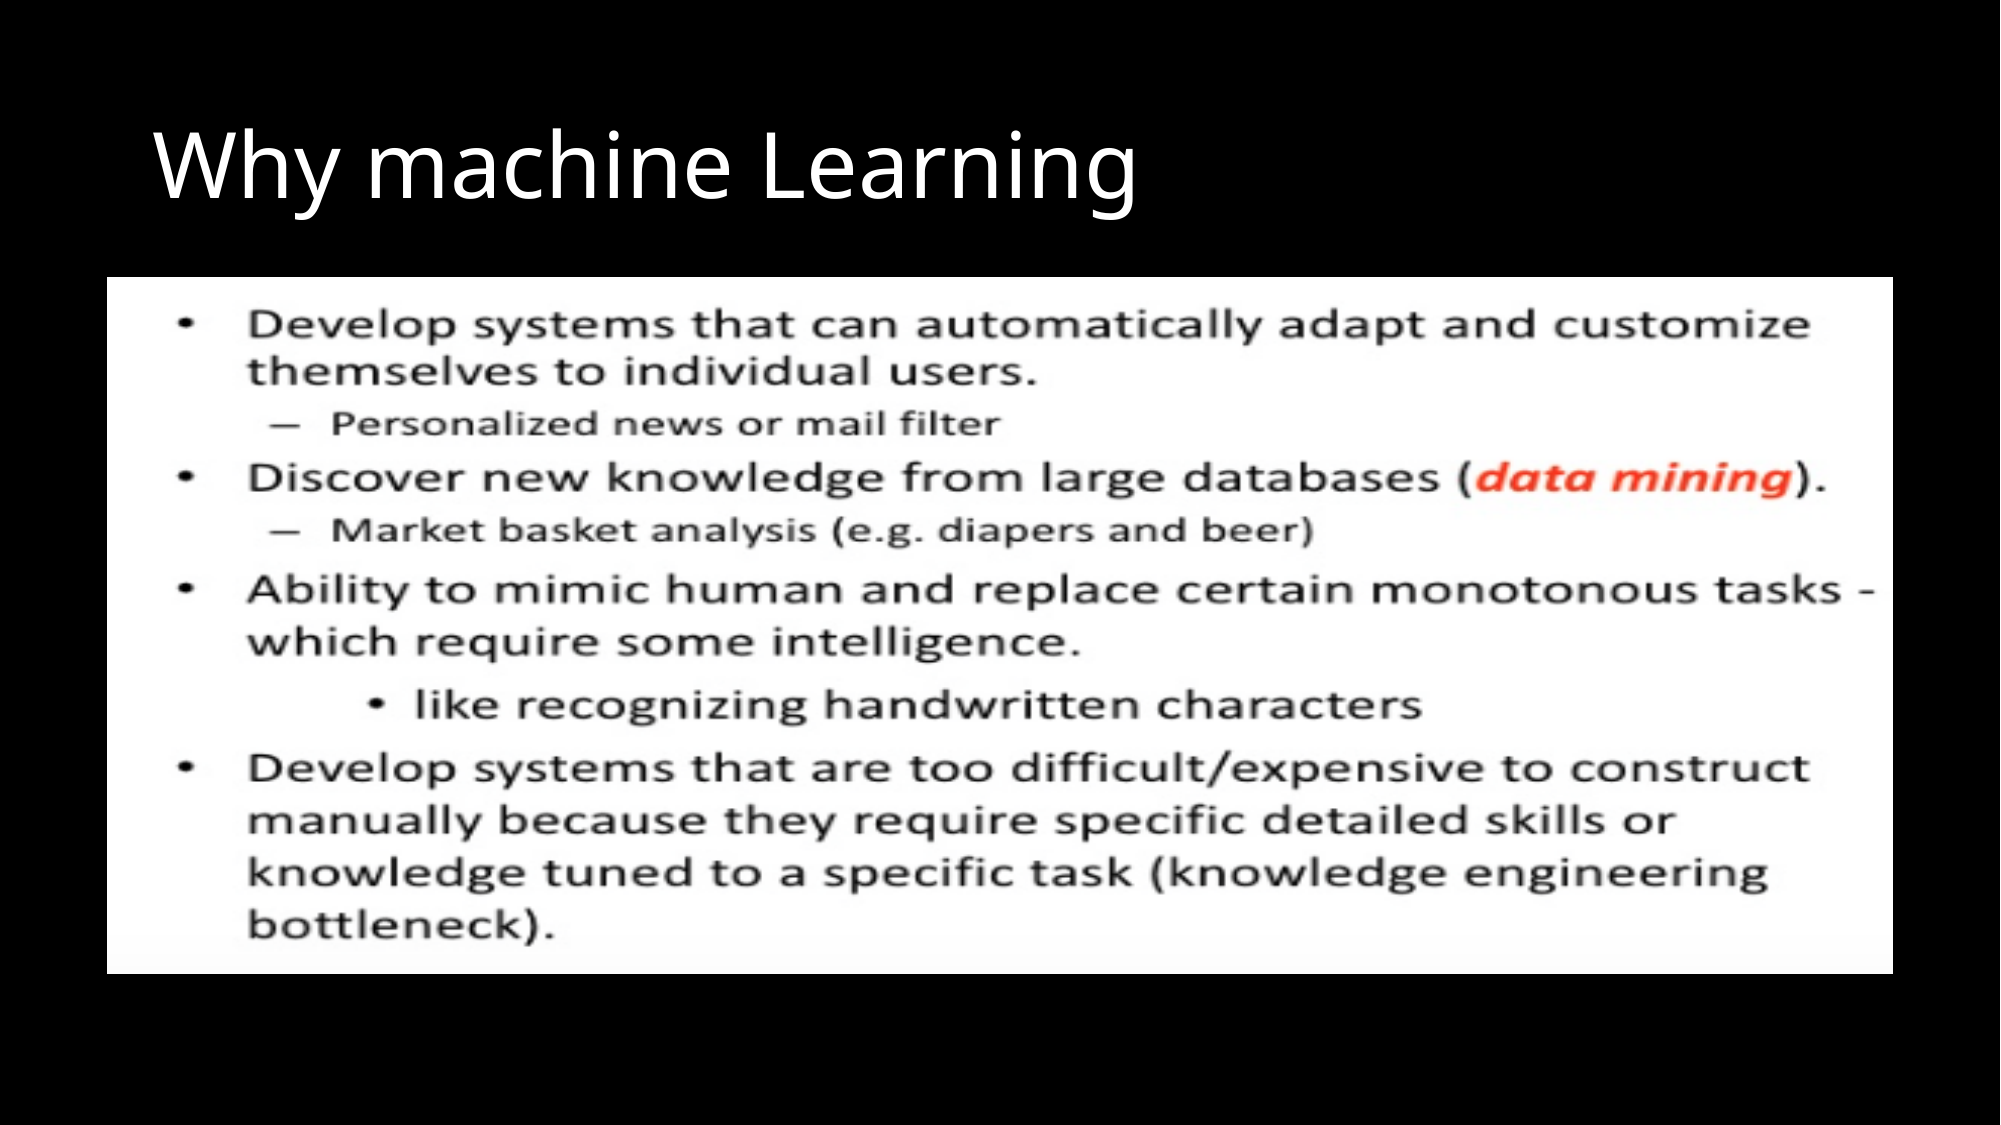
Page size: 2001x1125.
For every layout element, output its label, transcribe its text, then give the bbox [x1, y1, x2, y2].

picture [107, 277, 1893, 974]
title Why machine Learning [137, 59, 1863, 277]
